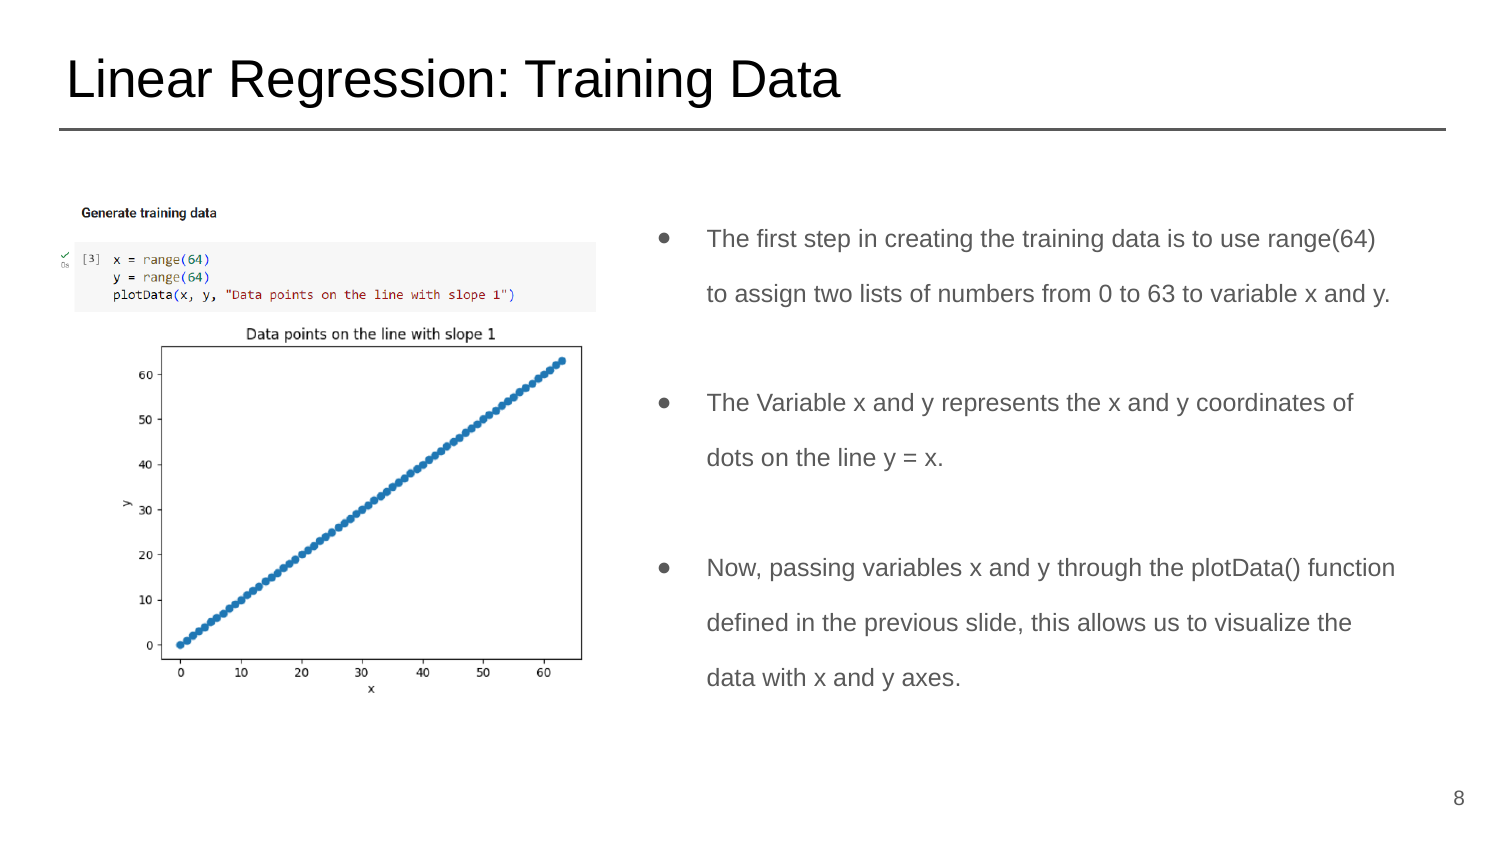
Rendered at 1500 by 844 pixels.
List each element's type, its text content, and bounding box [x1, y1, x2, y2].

title Linear Regression: Training Data [51, 29, 1449, 124]
list The first step in creating the training data is to use range(64) to assign two lists of numbers from 0 to 63 to variable x and y. The Variable x and y represents the x and y coordinates of dots on the line y = x. Now, passing variables x and y through the plotData() function defined in the previous slide, this allows us to visualize the data with x and y axes. [616, 207, 1418, 712]
slide_number ‹#› [1389, 764, 1480, 830]
picture [58, 196, 597, 698]
